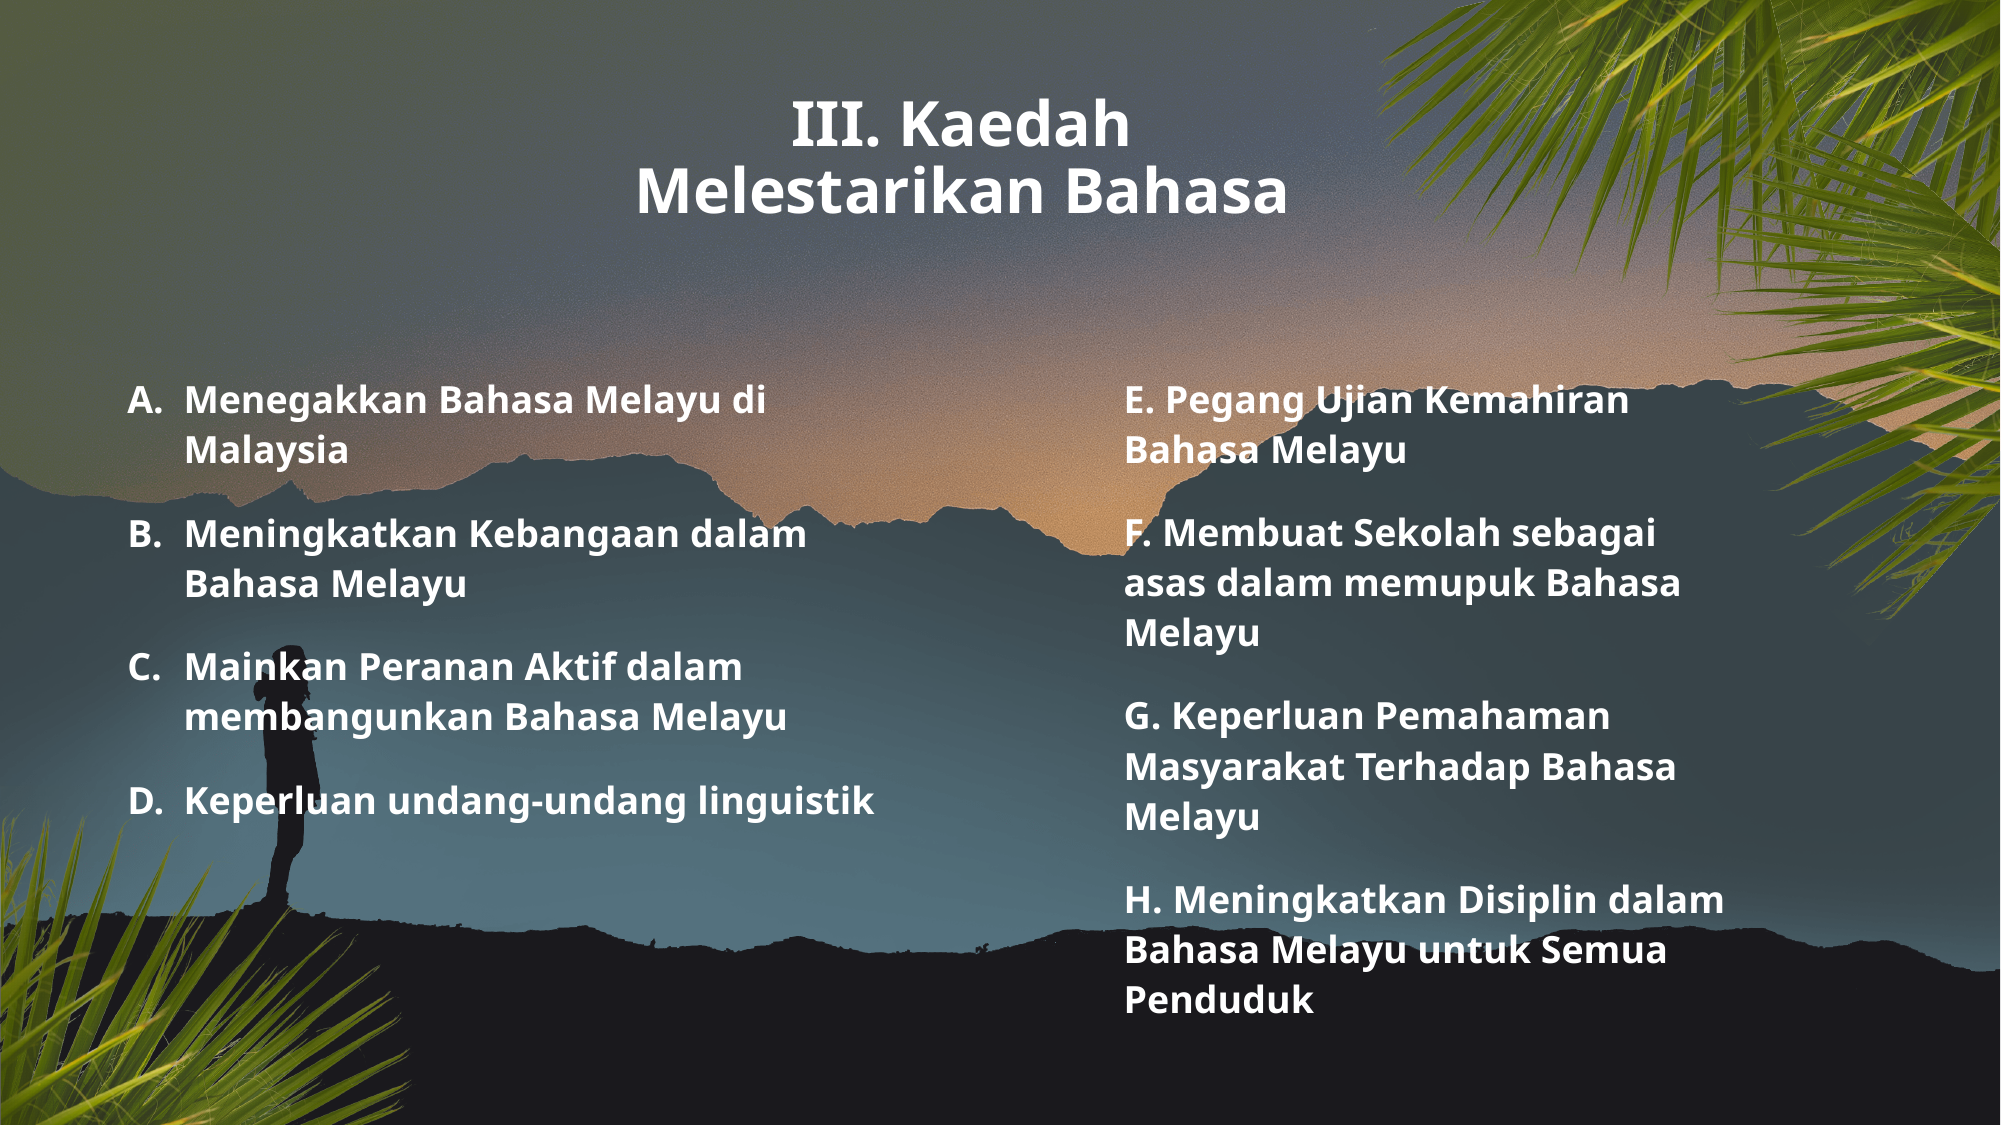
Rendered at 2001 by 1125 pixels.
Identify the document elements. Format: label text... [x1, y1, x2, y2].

text_box E. Pegang Ujian Kemahiran Bahasa Melayu F. Membuat Sekolah sebagai asas dalam memupuk Bahasa Melayu G. Keperluan Pemahaman Masyarakat Terhadap Bahasa Melayu H. Meningkatkan Disiplin dalam Bahasa Melayu untuk Semua Penduduk [1123, 370, 1590, 535]
text_box Menegakkan Bahasa Melayu di Malaysia Meningkatkan Kebangaan dalam Bahasa Melayu Mainkan Peranan Aktif dalam membangunkan Bahasa Melayu Keperluan undang-undang linguistik [127, 371, 910, 536]
text_box III. Kaedah Melestarikan Bahasa [616, 55, 1309, 264]
picture [0, 0, 2001, 1125]
